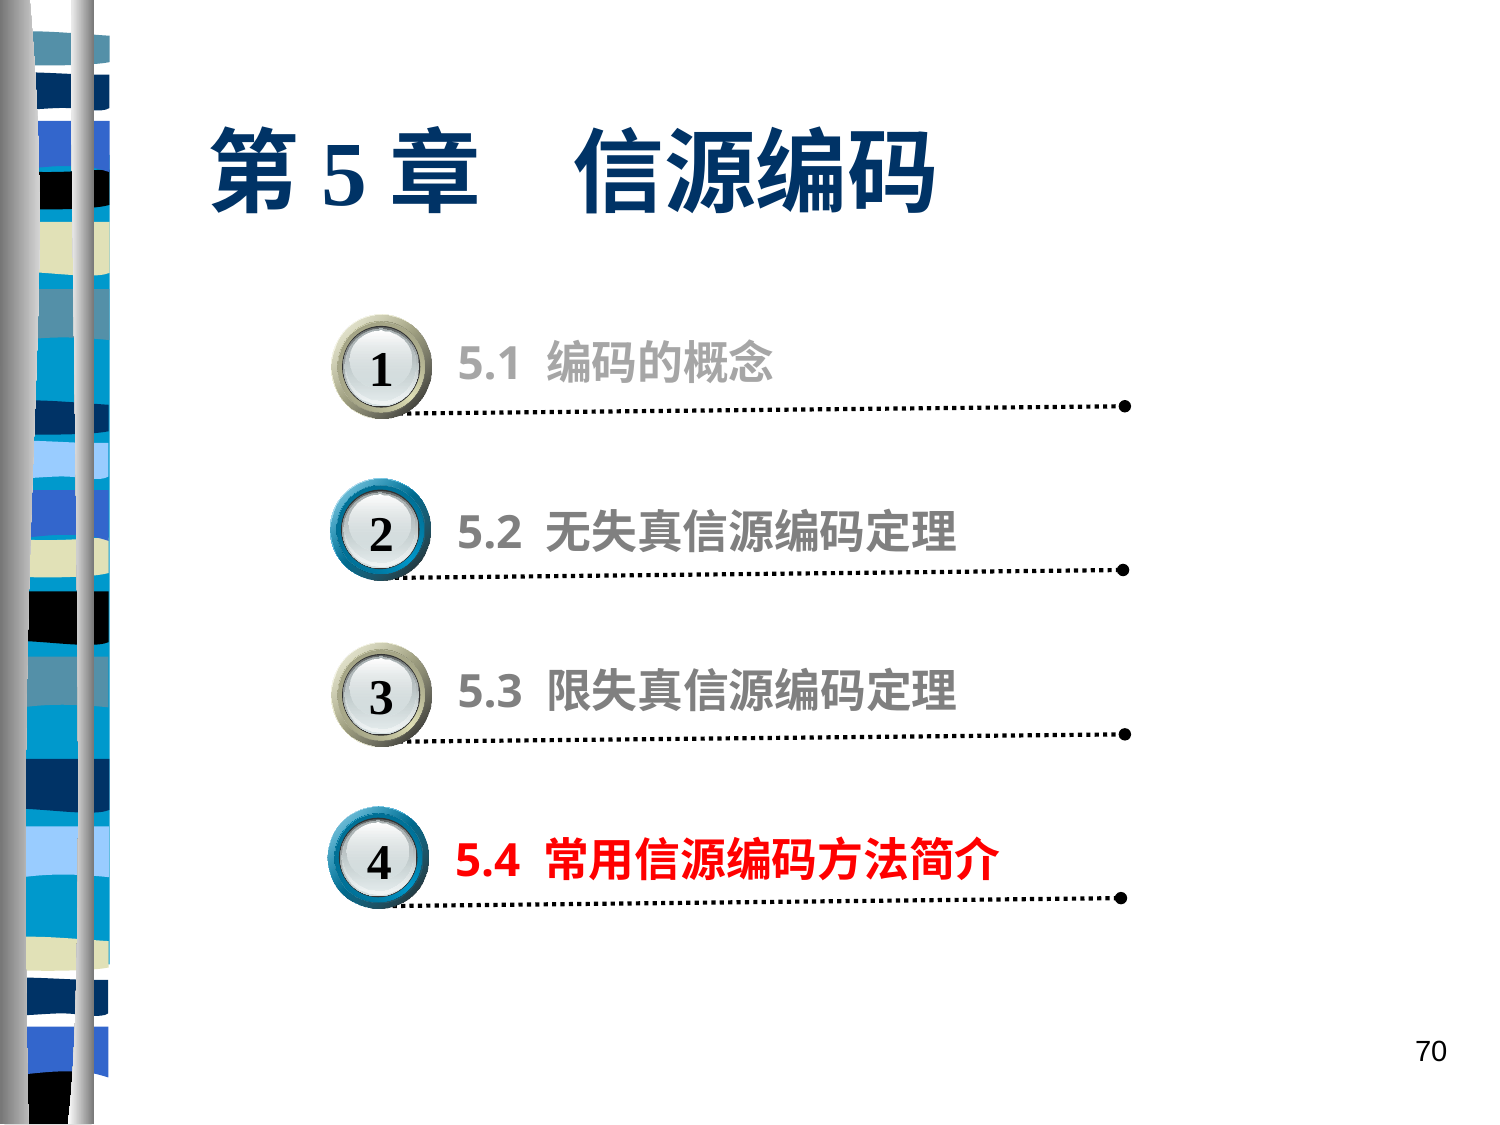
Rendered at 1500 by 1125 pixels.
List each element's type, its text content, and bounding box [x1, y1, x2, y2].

text_box [1114, 891, 1128, 905]
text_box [330, 642, 432, 748]
text_box 5.2 无失真信源编码定理 [442, 495, 1067, 565]
text_box [1117, 728, 1132, 741]
text_box [1117, 400, 1132, 413]
text_box 5.3 限失真信源编码定理 [442, 654, 1090, 725]
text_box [327, 806, 429, 909]
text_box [329, 478, 431, 581]
title 第5章 信源编码 [192, 75, 1468, 263]
text_box 5.1 编码的概念 [442, 326, 1090, 396]
text_box [1116, 563, 1130, 577]
text_box 5.4 常用信源编码方法简介 [440, 823, 1065, 894]
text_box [330, 314, 432, 420]
slide_number 70 [1149, 1024, 1463, 1101]
